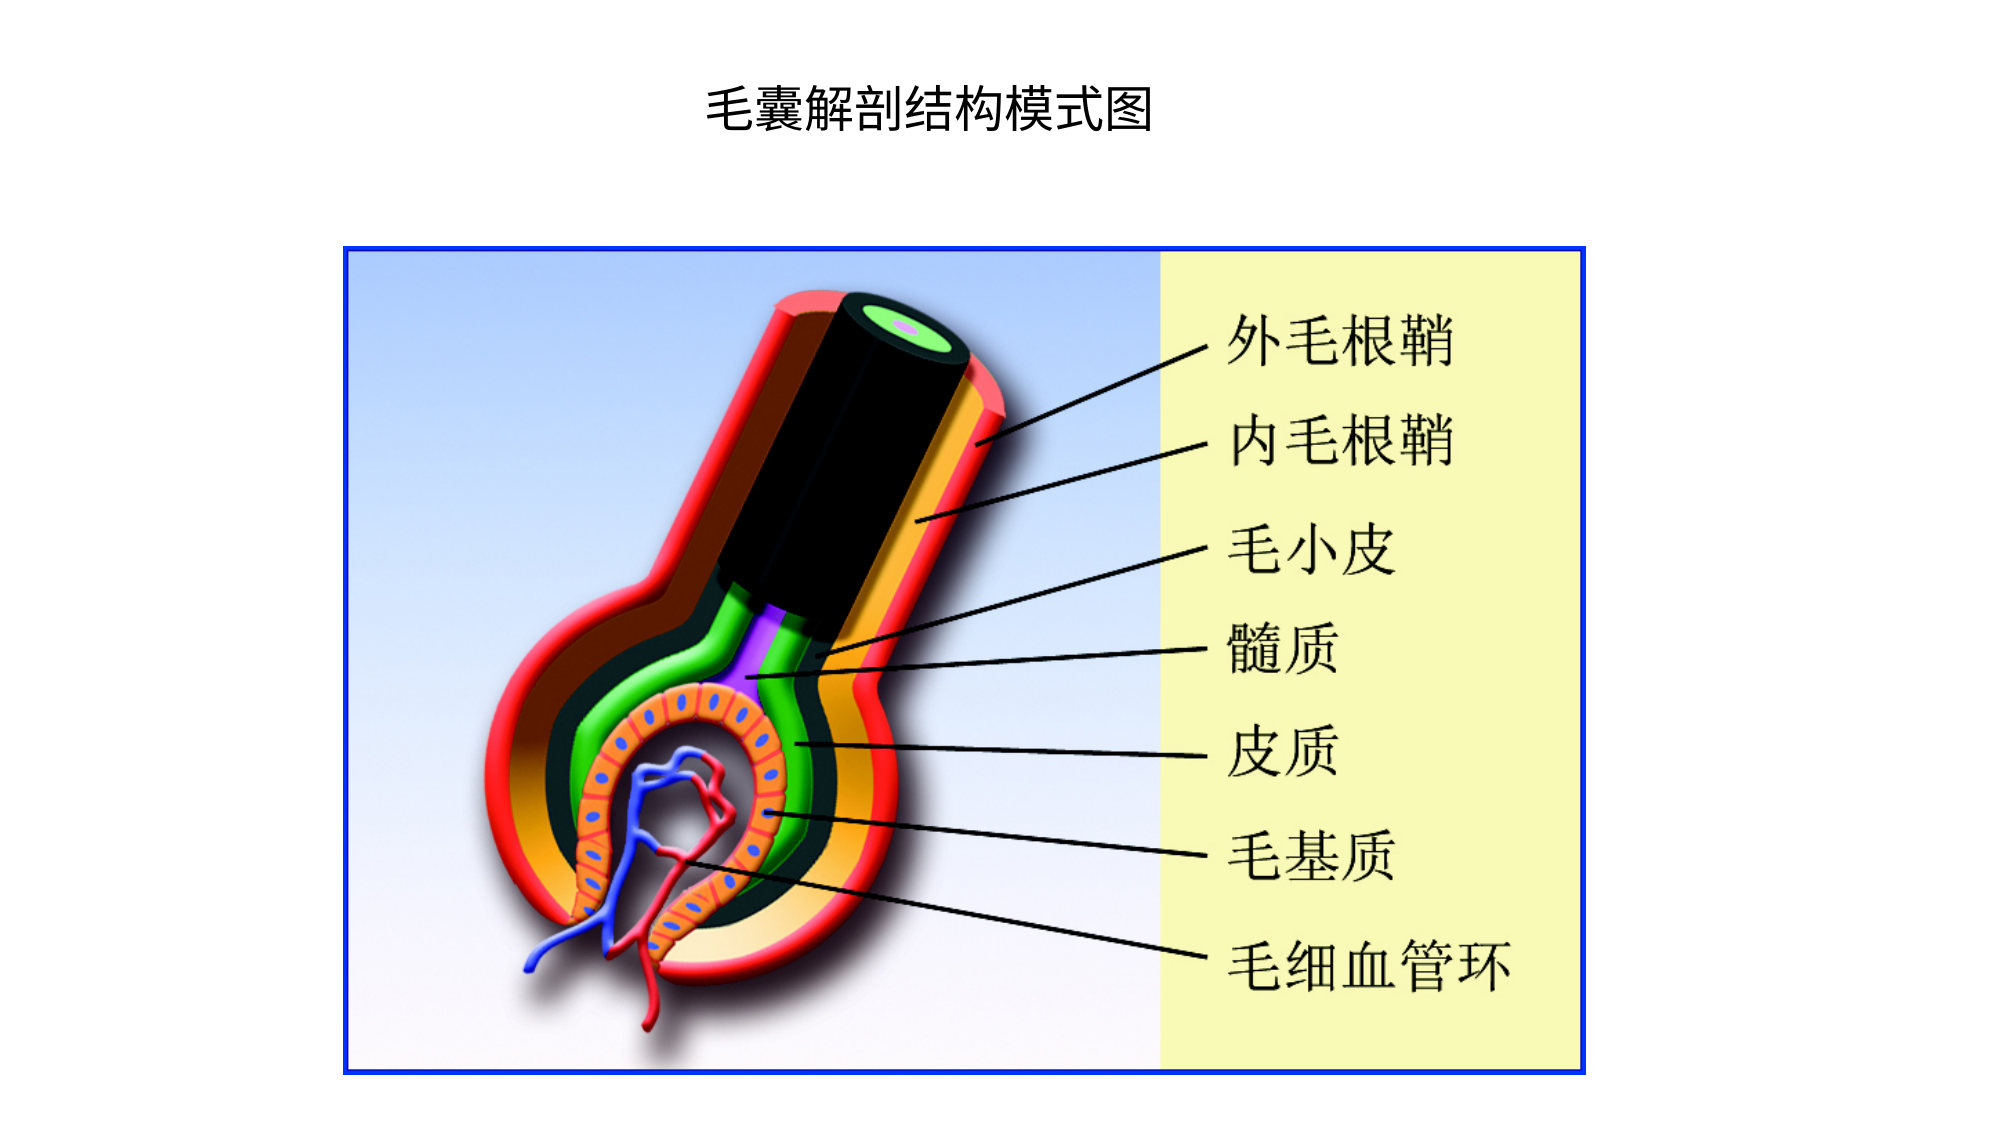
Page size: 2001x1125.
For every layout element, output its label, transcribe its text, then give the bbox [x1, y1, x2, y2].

picture [343, 245, 1587, 1075]
text_box 毛囊解剖结构模式图 [507, 70, 1352, 145]
